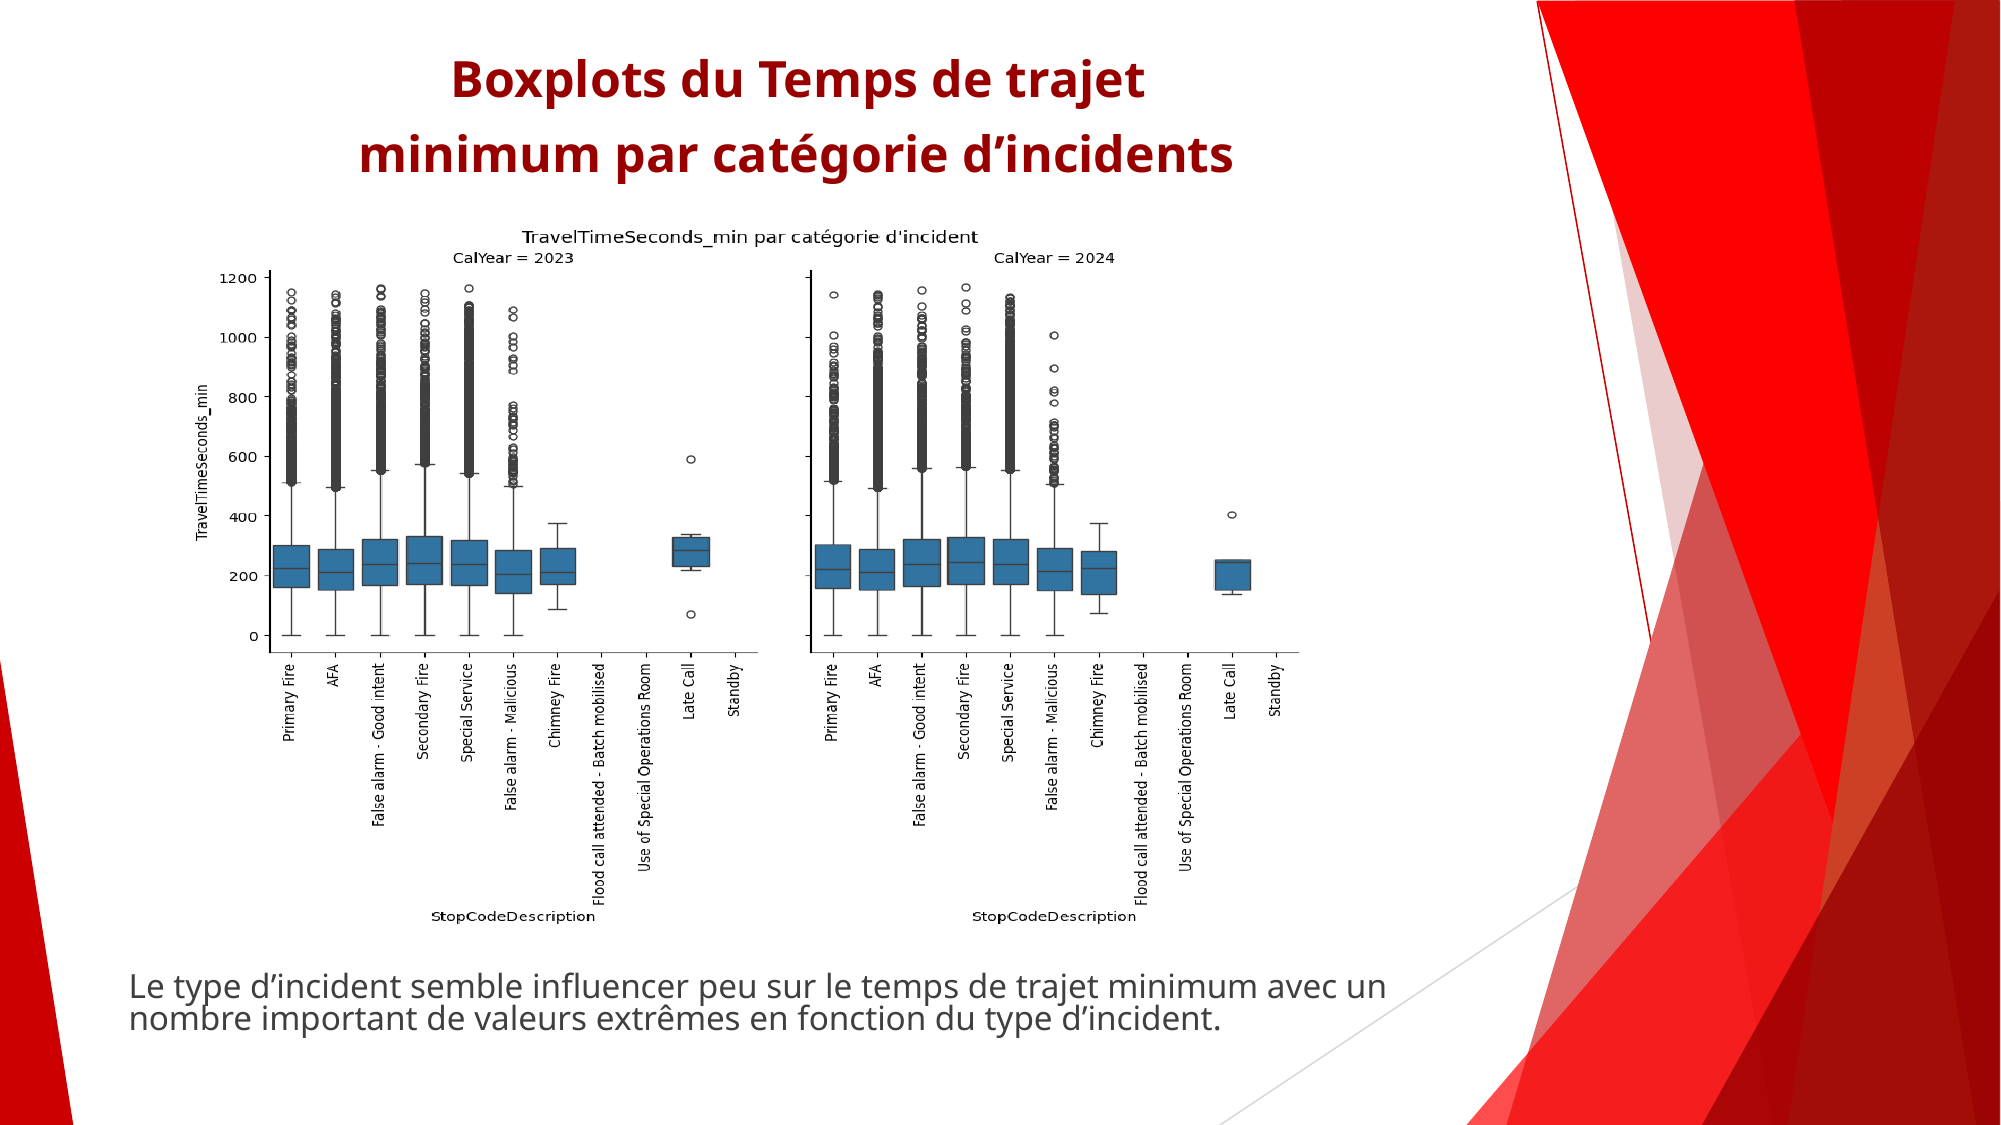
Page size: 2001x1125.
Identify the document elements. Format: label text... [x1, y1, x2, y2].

text_box Le type d’incident semble influencer peu sur le temps de trajet minimum avec un nombre important de valeurs extrêmes en fonction du type d’incident. [113, 958, 1504, 1062]
picture [184, 219, 1327, 932]
title Boxplots du Temps de trajet minimum par catégorie d’incidents [93, 40, 1504, 257]
